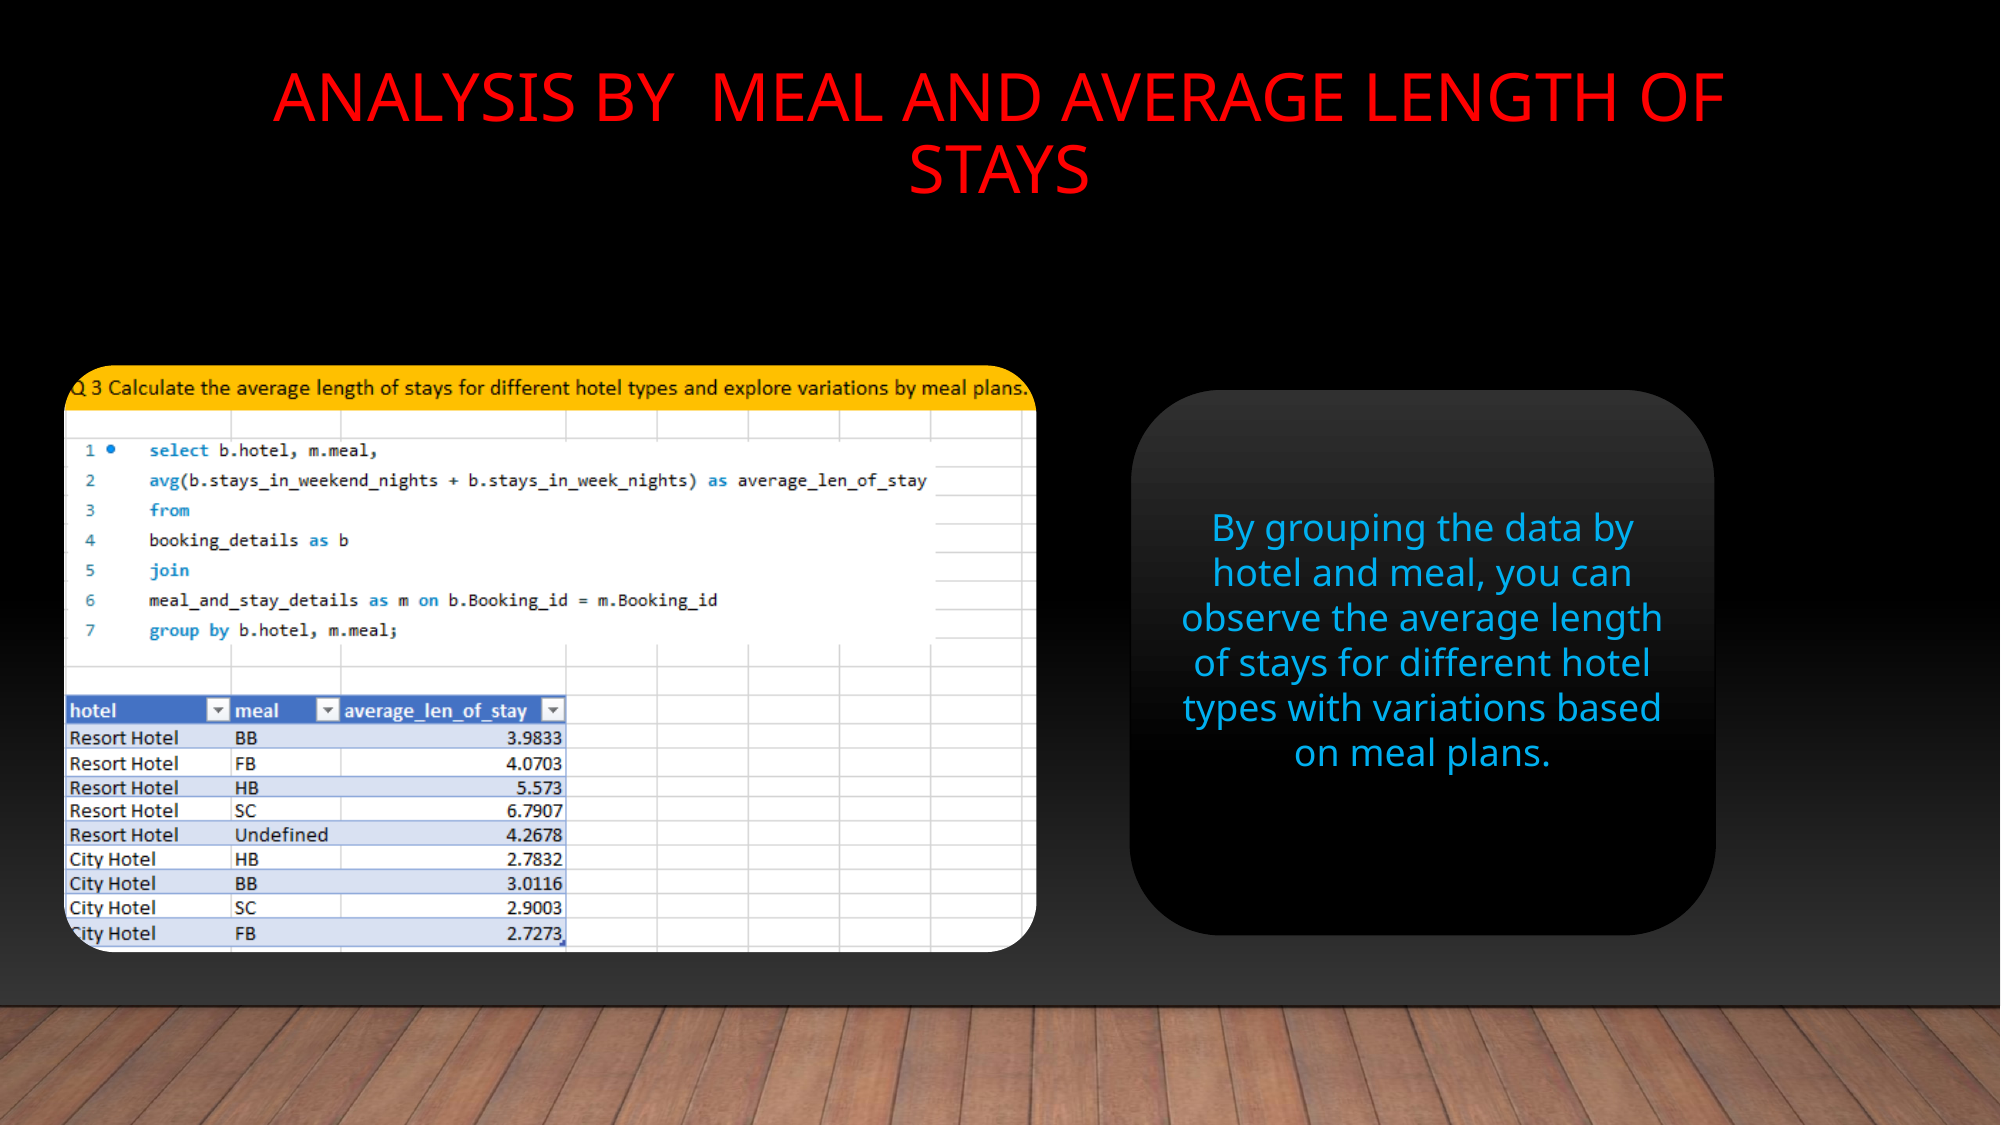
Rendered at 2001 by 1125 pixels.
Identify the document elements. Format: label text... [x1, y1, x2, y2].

text_box By grouping the data by hotel and meal, you can observe the average length of stays for different hotel types with variations based on meal plans. [1129, 388, 1716, 936]
picture [0, 1005, 2000, 1125]
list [63, 365, 1037, 953]
title Analysis by meal and average length of stays [238, 39, 1763, 233]
